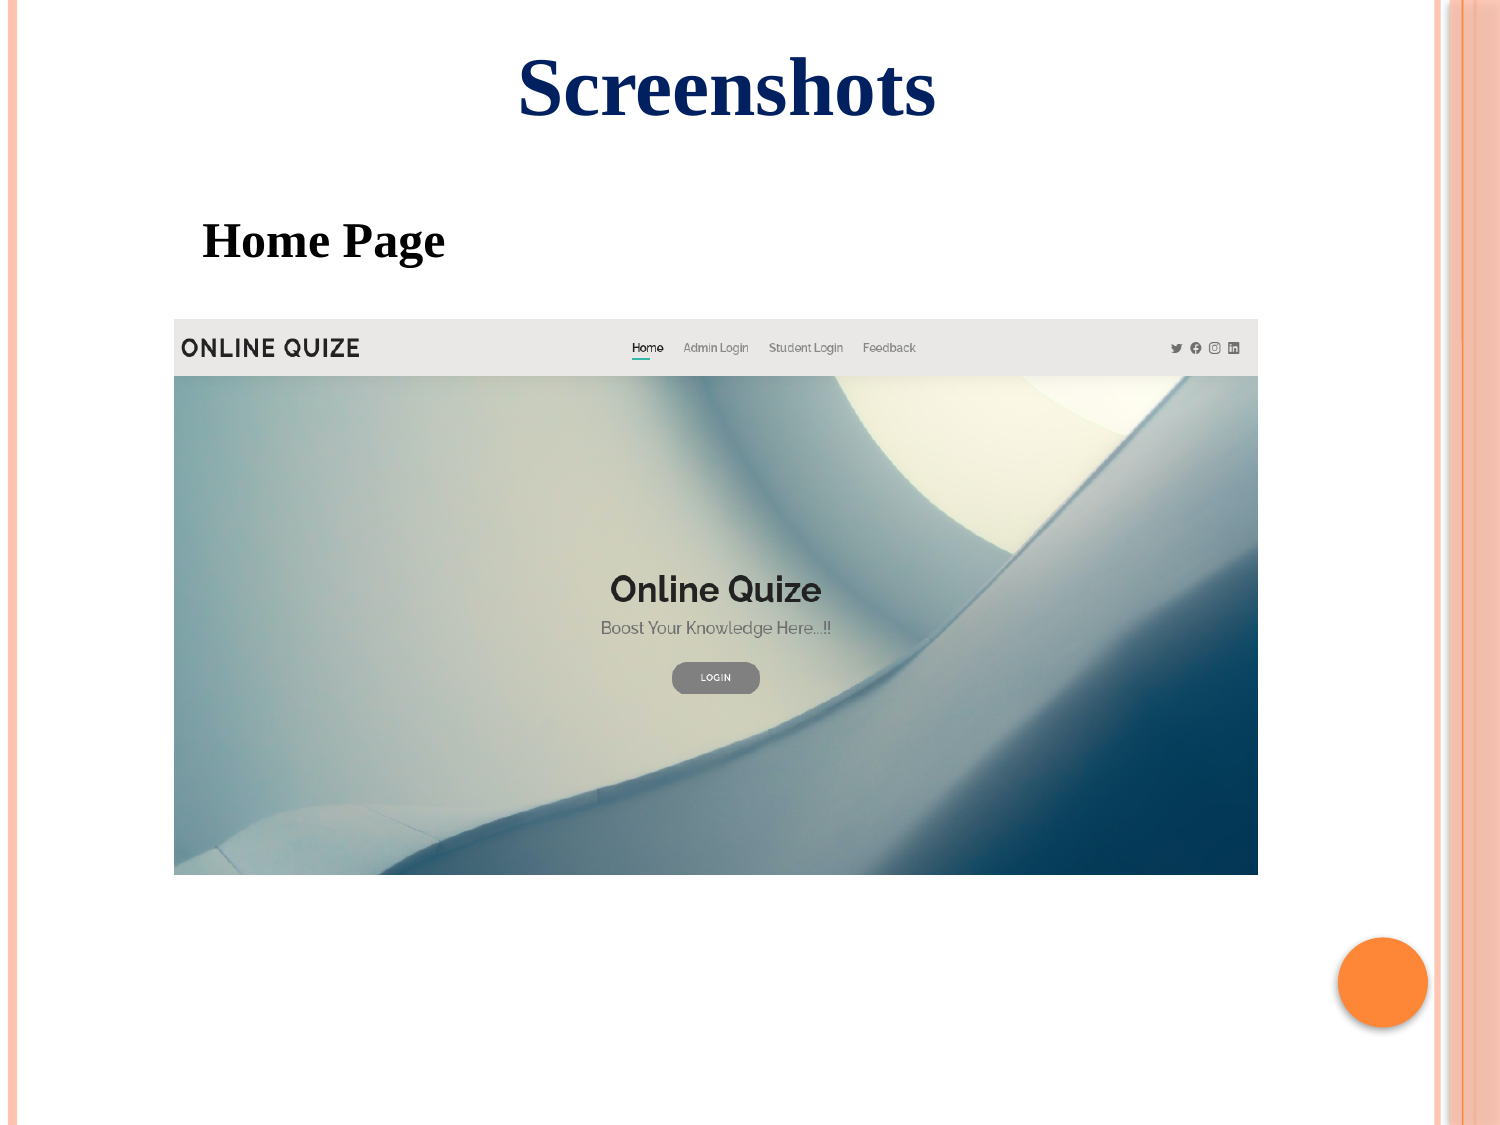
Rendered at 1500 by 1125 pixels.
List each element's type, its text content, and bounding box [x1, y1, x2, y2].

picture [1080, 867, 1086, 876]
text_box Screenshots [502, 24, 952, 140]
picture [1098, 864, 1105, 871]
text_box Home Page [187, 199, 488, 275]
picture [174, 319, 1258, 876]
